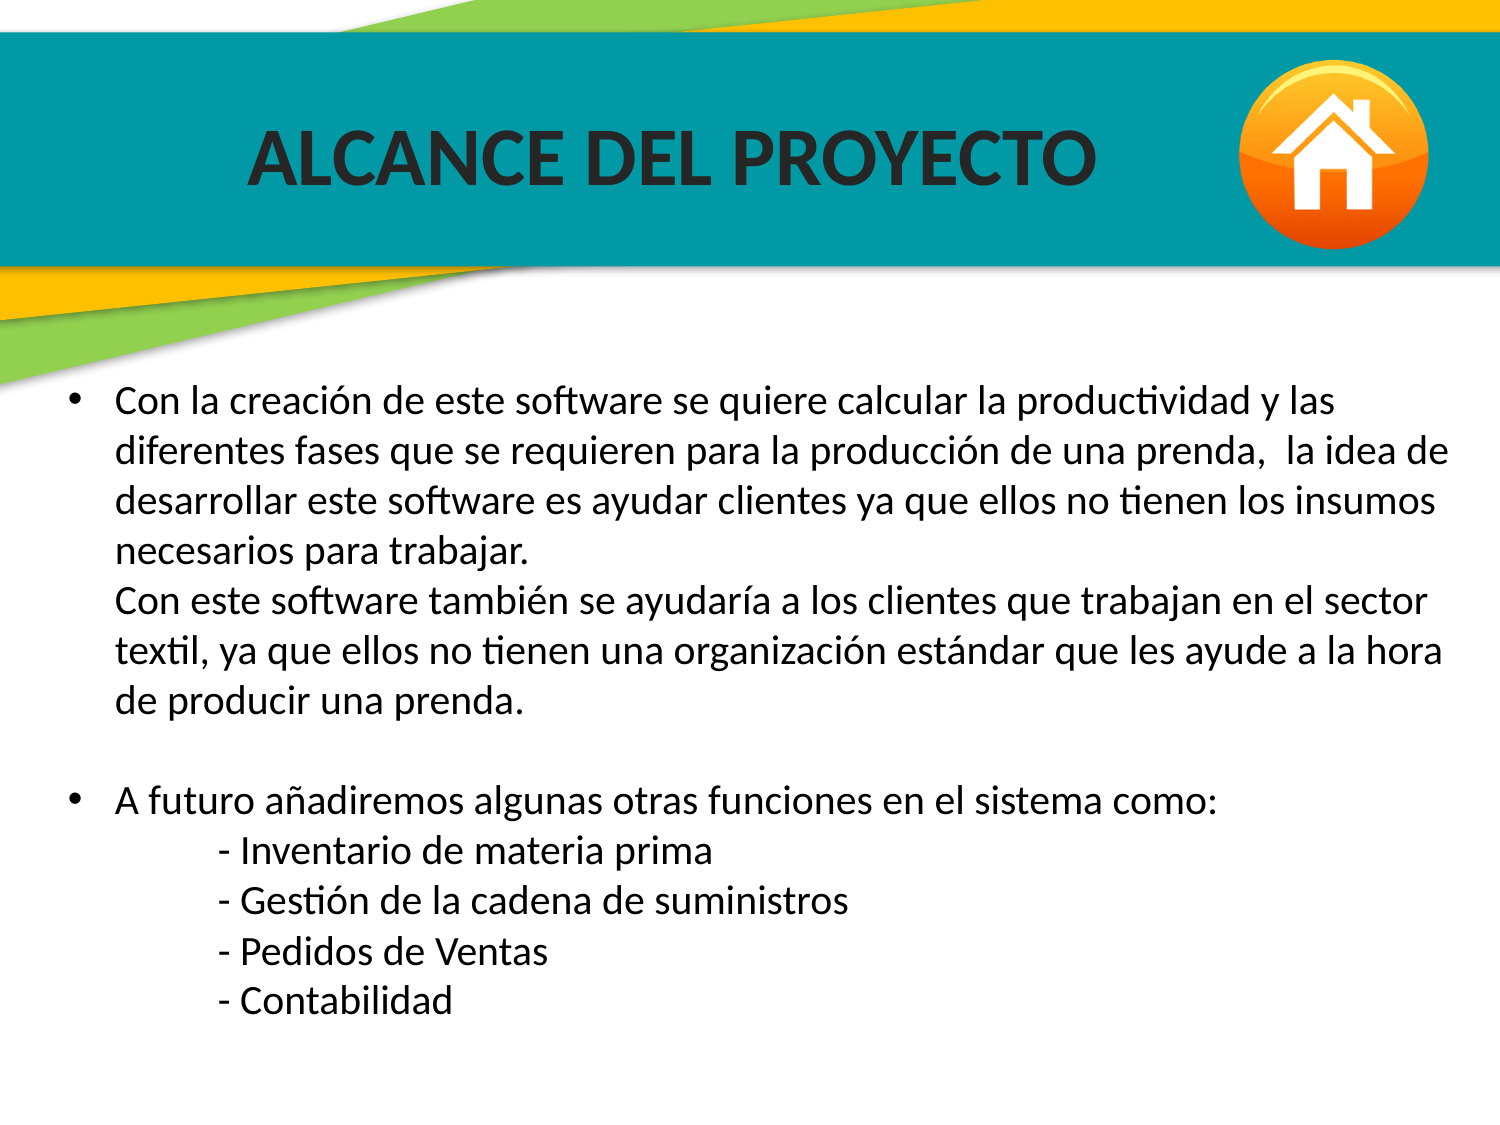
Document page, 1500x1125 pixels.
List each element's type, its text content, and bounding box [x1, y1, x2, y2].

picture [1215, 37, 1451, 273]
text_box ALCANCE DEL PROYECTO [232, 95, 1114, 210]
text_box Con la creación de este software se quiere calcular la productividad y las diferentes fases que se requieren para la producción de una prenda, la idea de desarrollar este software es ayudar clientes ya que ellos no tienen los insumos necesarios para trabajar. Con este software también se ayudaría a los clientes que trabajan en el sector textil, ya que ellos no tienen una organización estándar que les ayude a la hora de producir una prenda. A futuro añadiremos algunas otras funciones en el sistema como: - Inventario de materia prima - Gestión de la cadena de suministros - Pedidos de Ventas - Contabilidad [53, 365, 1467, 1031]
